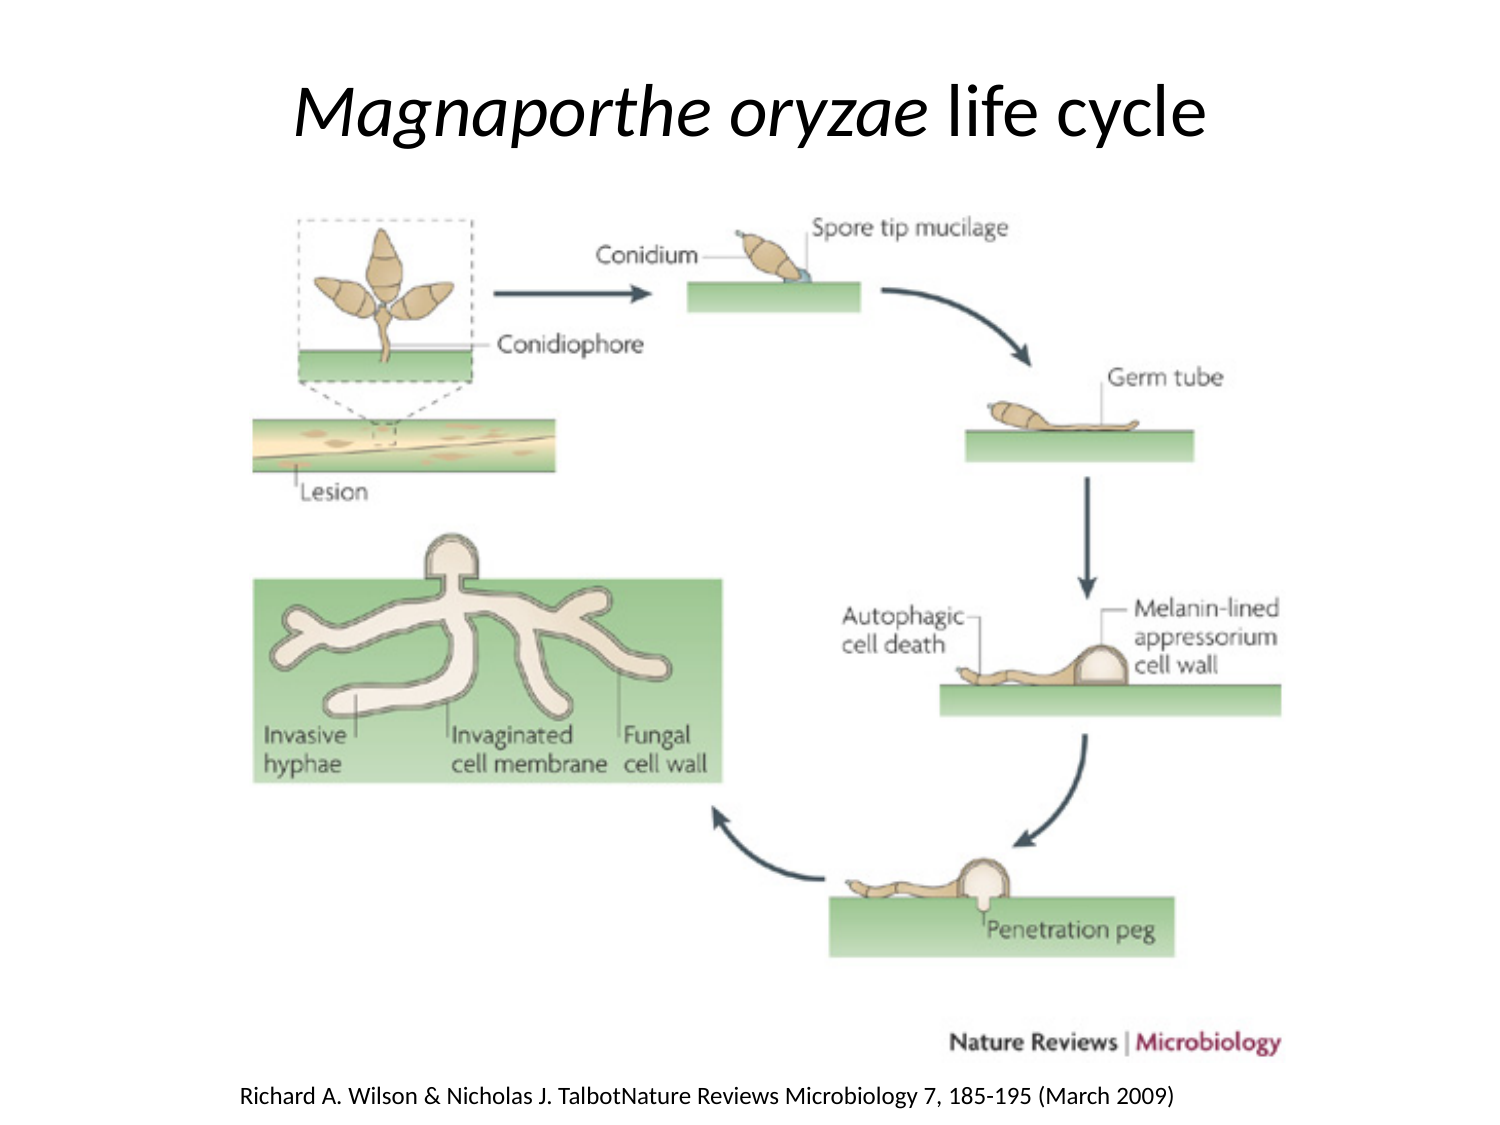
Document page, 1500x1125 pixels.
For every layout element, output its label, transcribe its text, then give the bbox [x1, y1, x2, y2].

picture [249, 212, 1288, 1064]
title Magnaporthe oryzae life cycle [75, 45, 1425, 169]
text_box Richard A. Wilson & Nicholas J. TalbotNature Reviews Microbiology 7, 185-195 (March 2009) [224, 1072, 1413, 1118]
